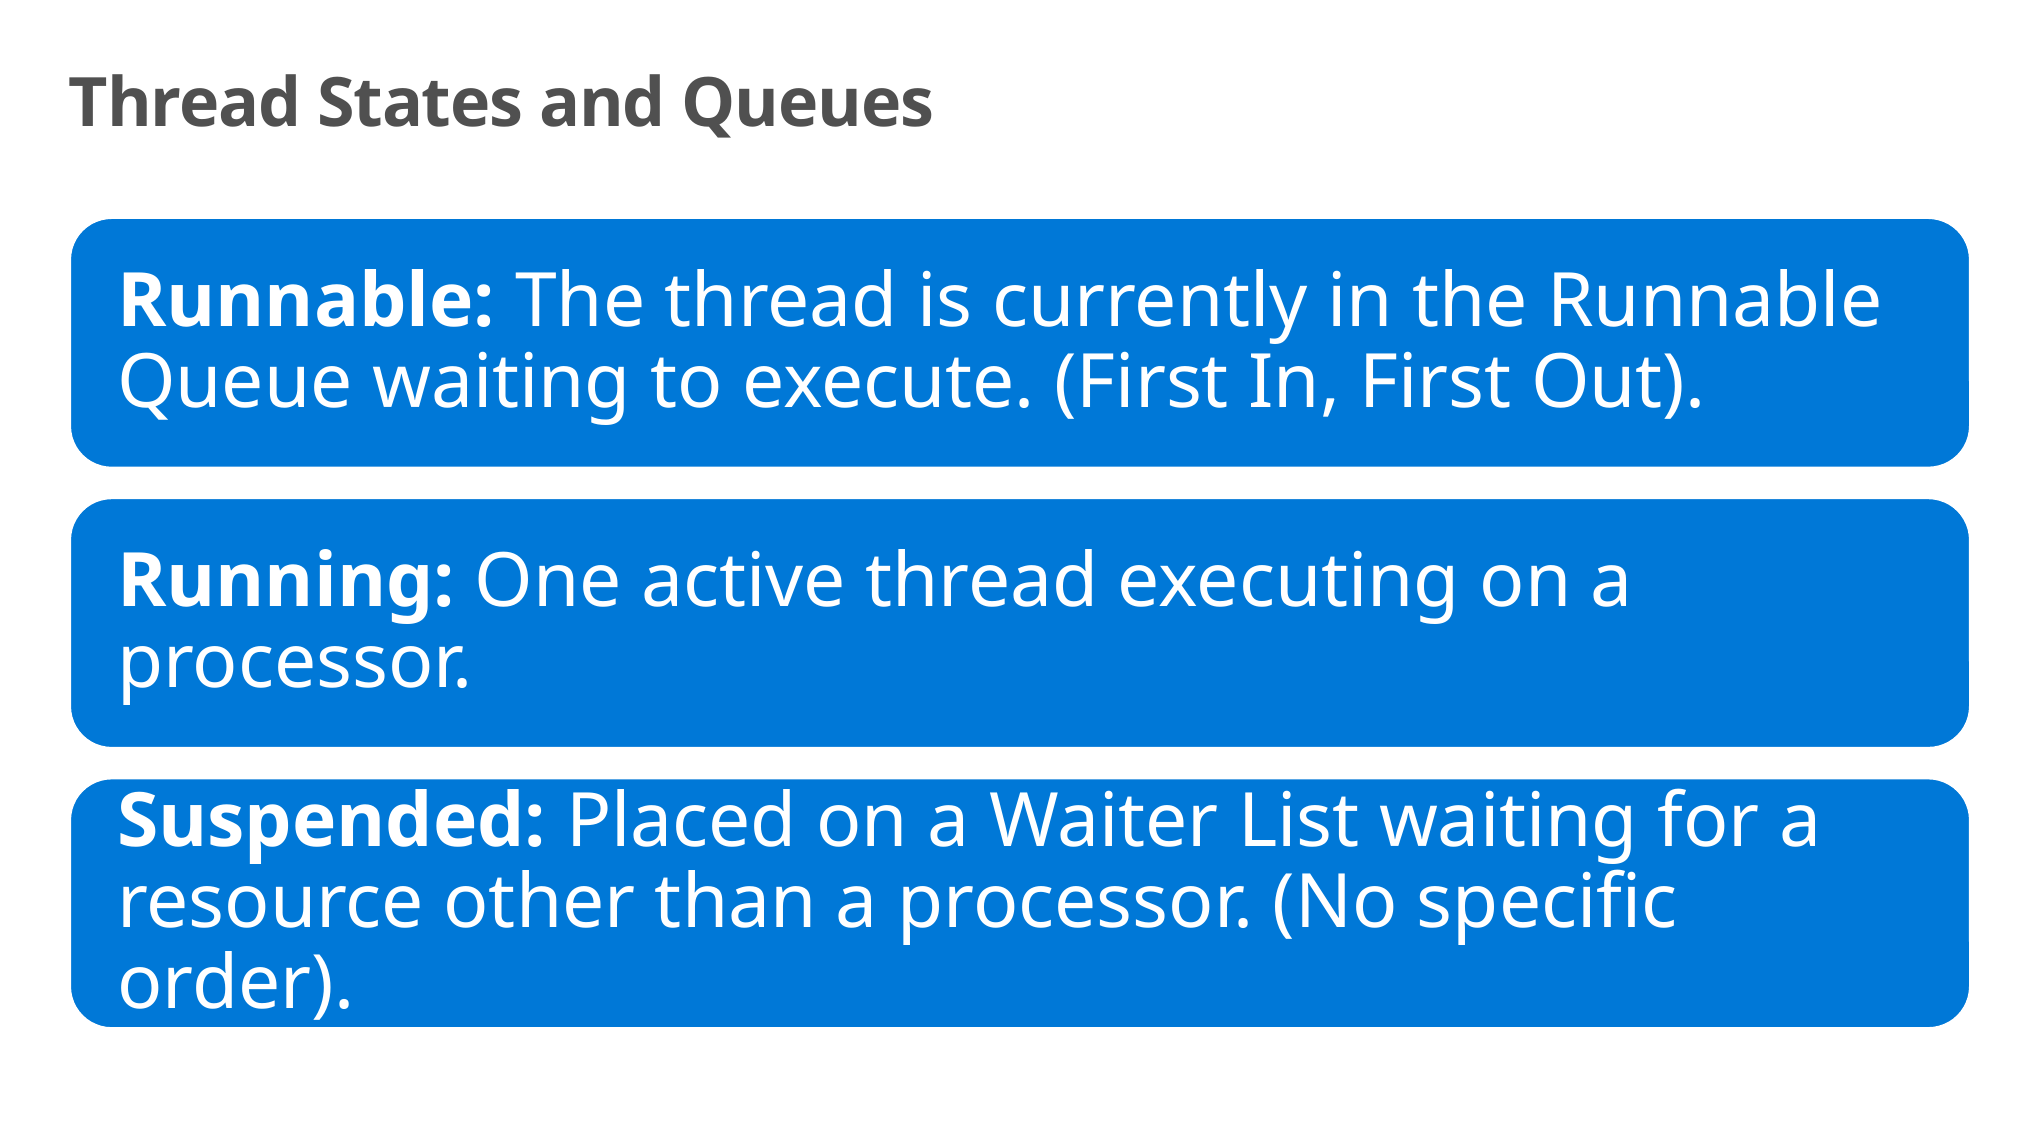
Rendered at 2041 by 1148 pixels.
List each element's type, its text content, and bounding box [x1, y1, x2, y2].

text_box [69, 177, 1971, 1069]
title Thread States and Queues [45, 48, 1996, 199]
